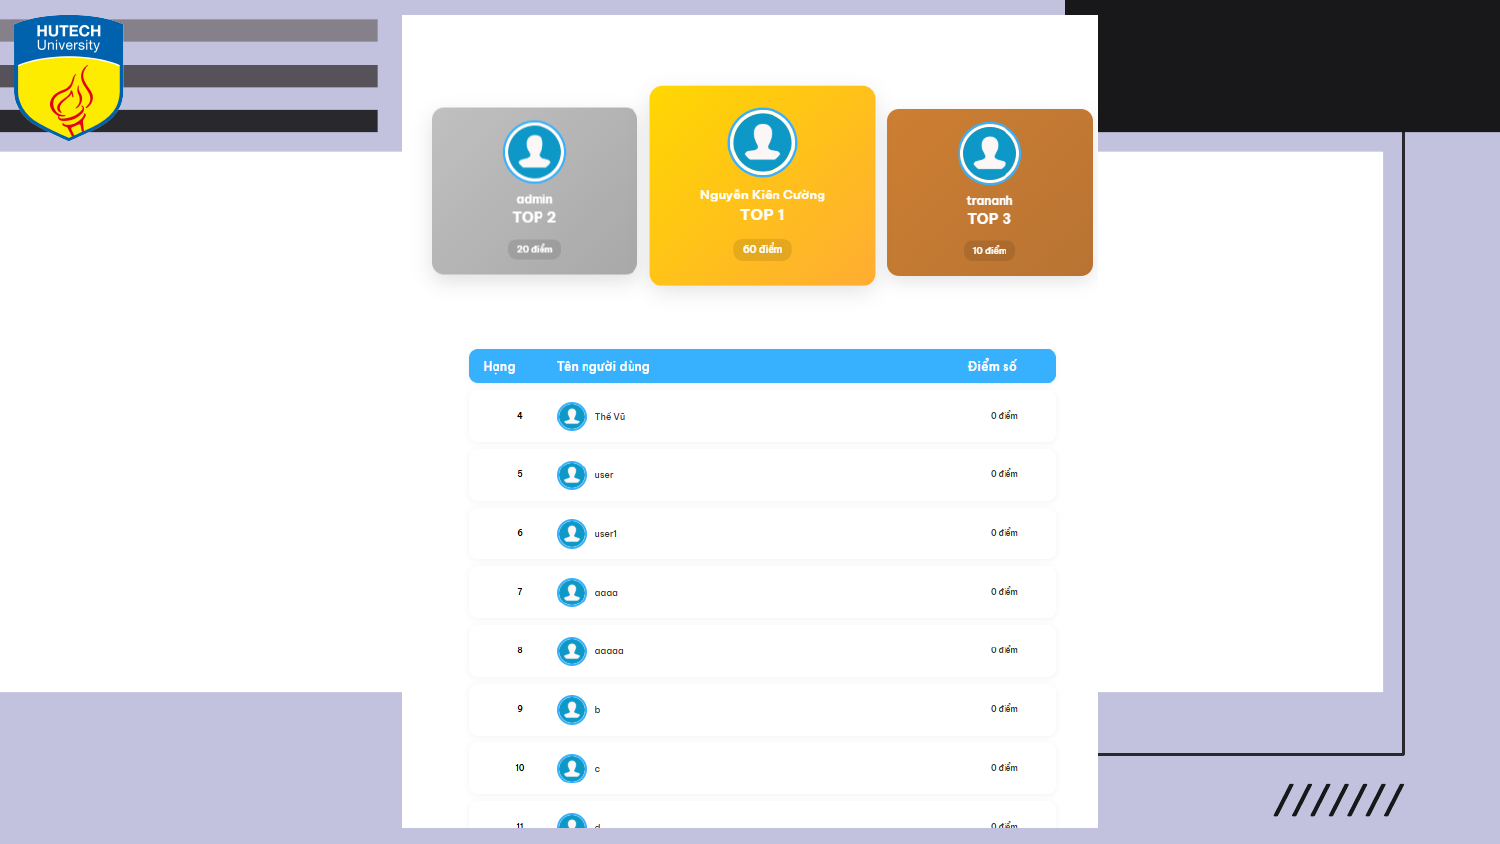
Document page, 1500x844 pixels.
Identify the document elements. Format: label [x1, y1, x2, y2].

picture [568, 820, 576, 829]
picture [402, 15, 1098, 829]
picture [0, 0, 173, 177]
text_box [1065, 0, 1500, 133]
text_box [177, 109, 378, 133]
